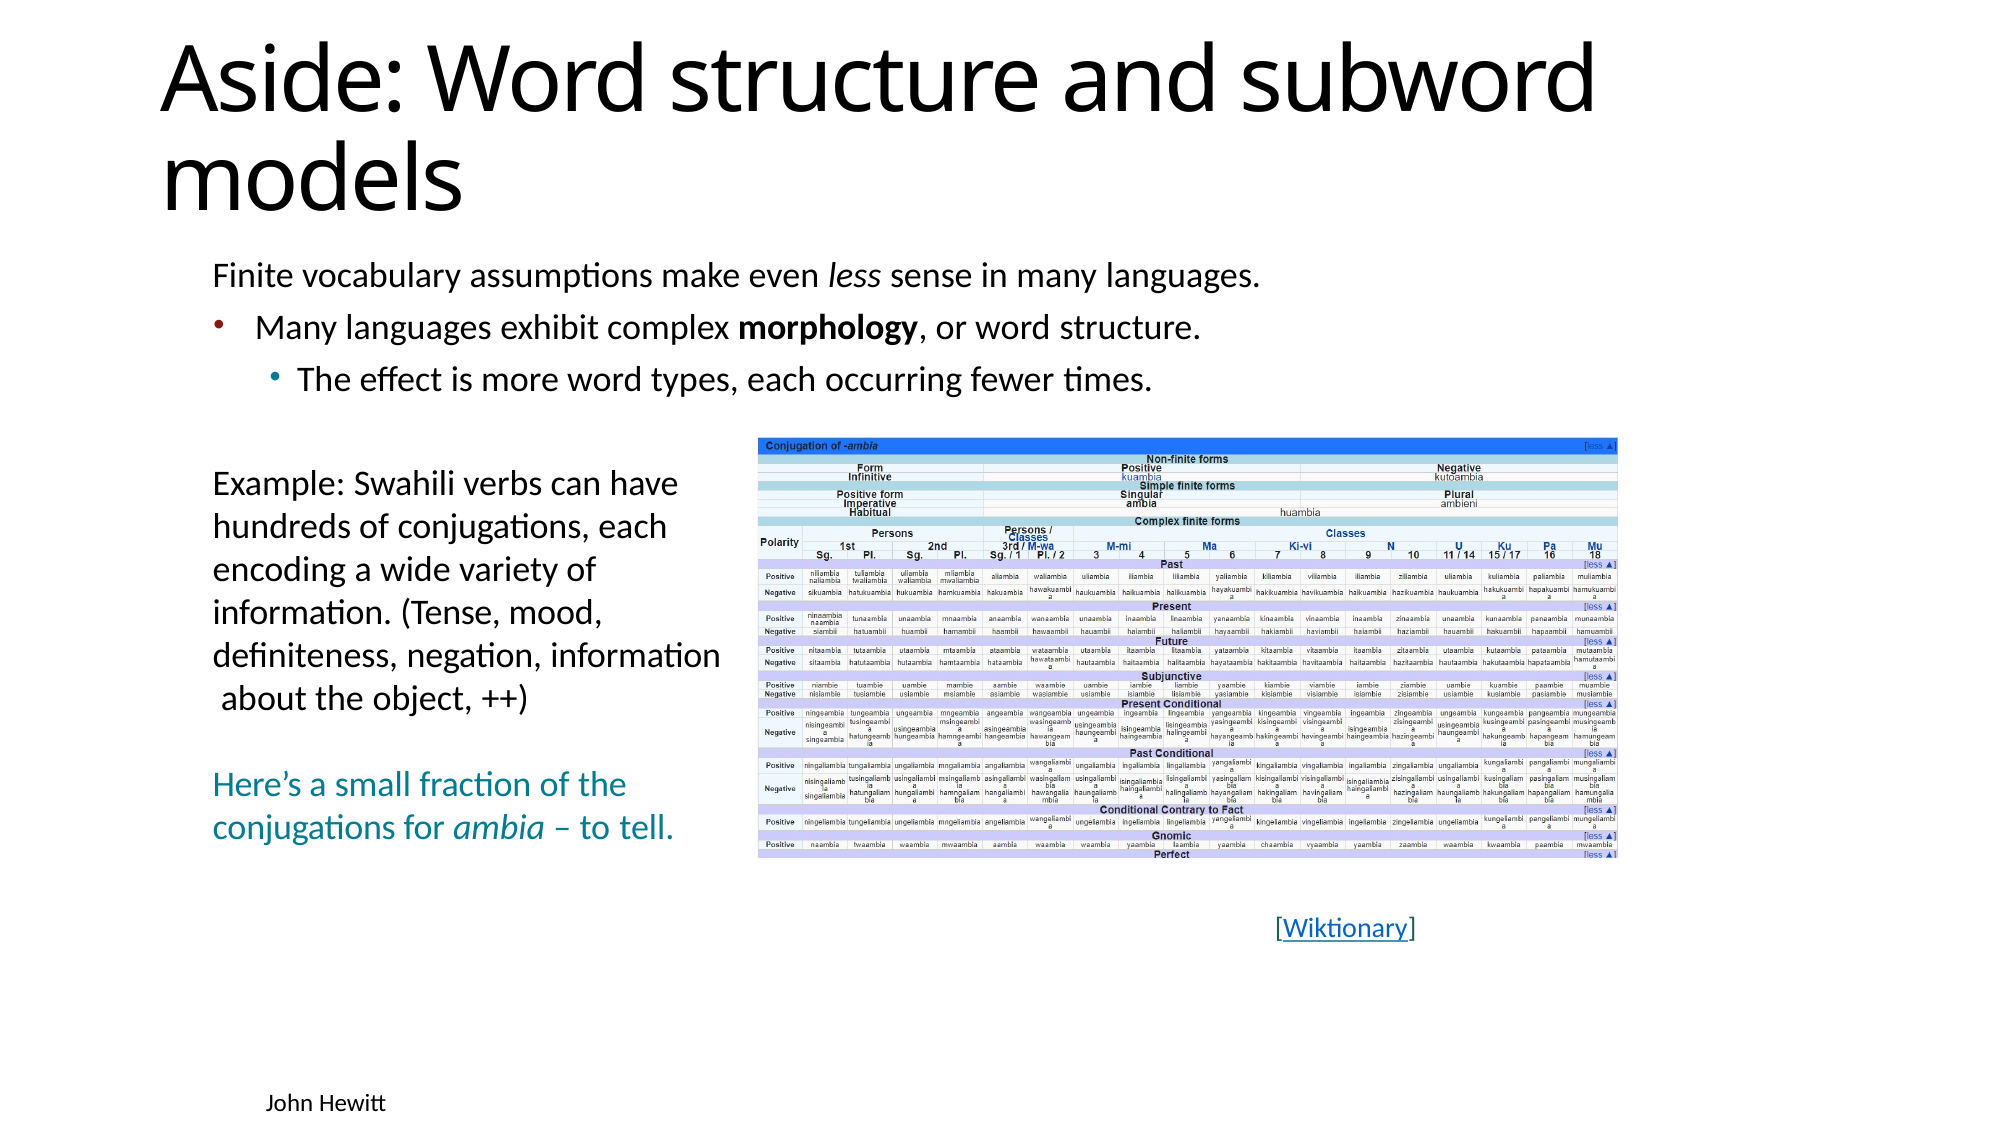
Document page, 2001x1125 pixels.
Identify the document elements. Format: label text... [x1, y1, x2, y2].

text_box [211, 241, 1618, 944]
text_box John Hewitt [251, 1079, 402, 1125]
title Aside: Word structure and subword models [145, 20, 1684, 242]
